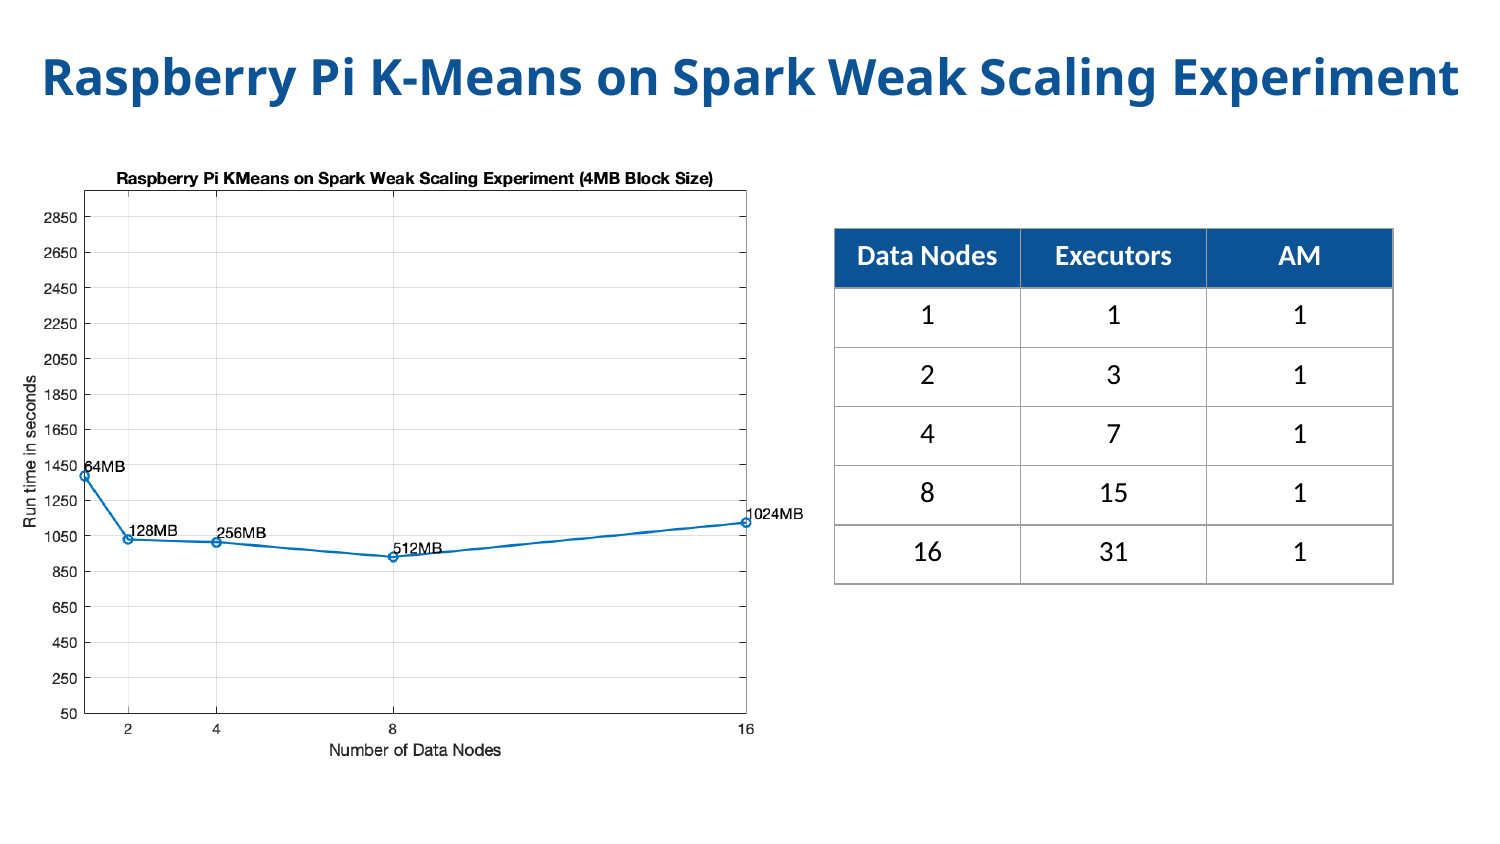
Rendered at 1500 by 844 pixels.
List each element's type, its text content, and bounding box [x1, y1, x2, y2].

table_cell 1 [1207, 407, 1392, 465]
title Raspberry Pi K-Means on Spark Weak Scaling Experiment [26, 30, 1500, 165]
table_cell 8 [835, 466, 1020, 524]
table_cell 15 [1021, 466, 1206, 524]
table_cell 16 [835, 526, 1020, 583]
table_header AM [1207, 229, 1392, 287]
table_cell 1 [835, 289, 1020, 347]
picture [0, 151, 811, 766]
table_cell 1 [1207, 526, 1392, 583]
table_cell 1 [1207, 289, 1392, 347]
table_cell 1 [1207, 348, 1392, 406]
table_cell 1 [1021, 289, 1206, 347]
table_cell 7 [1021, 407, 1206, 465]
table_cell 3 [1021, 348, 1206, 406]
table_header Executors [1021, 229, 1206, 287]
table_cell 2 [835, 348, 1020, 406]
table_cell 31 [1021, 526, 1206, 583]
table_cell 4 [835, 407, 1020, 465]
table_header Data Nodes [835, 229, 1020, 287]
table_cell 1 [1207, 466, 1392, 524]
